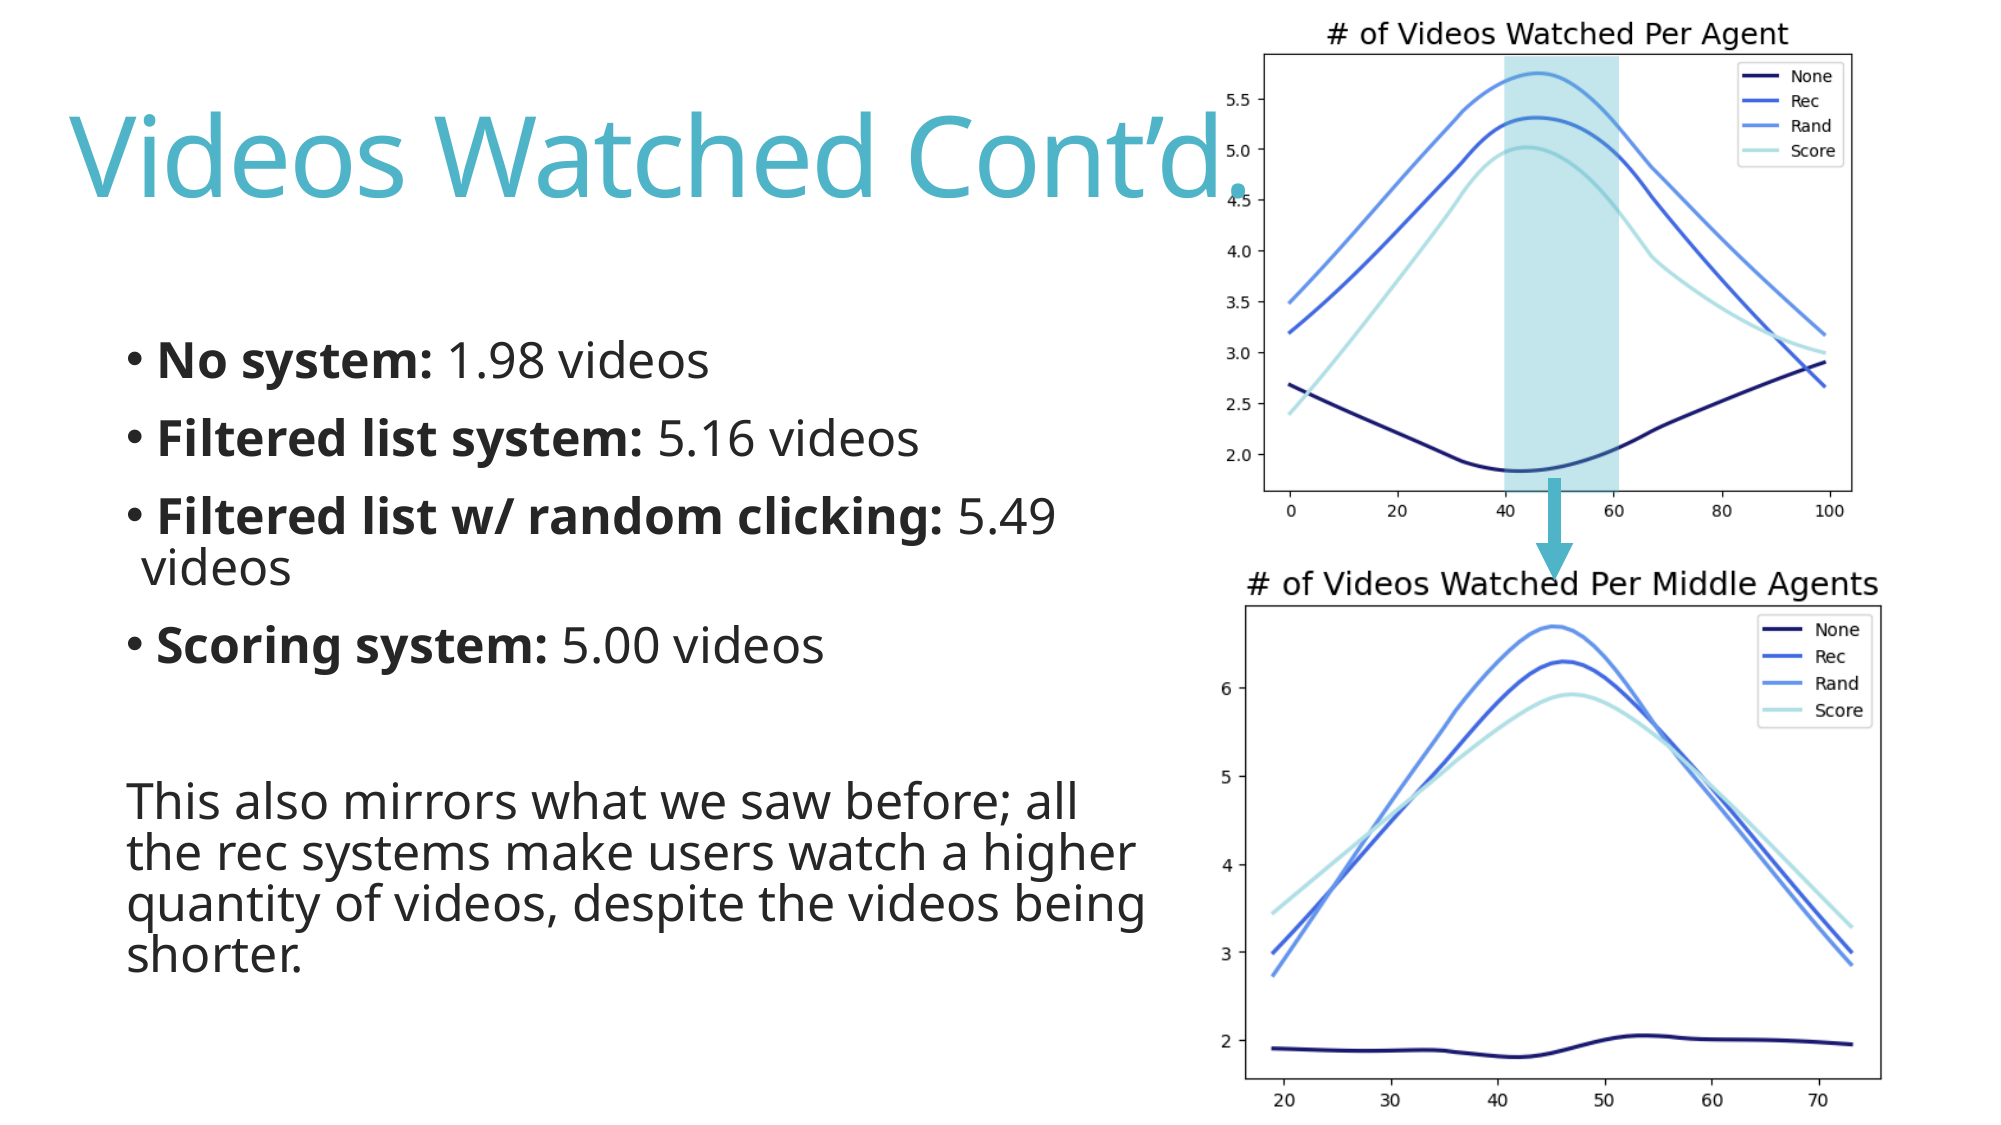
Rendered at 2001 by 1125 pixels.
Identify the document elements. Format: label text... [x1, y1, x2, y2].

picture [1207, 558, 1892, 1123]
picture [1214, 9, 1863, 531]
title Videos Watched Cont’d. [55, 27, 1214, 300]
list No system: 1.98 videos Filtered list system: 5.16 videos Filtered list w/ random clicking: 5.49 videos Scoring system: 5.00 videos This also mirrors what we saw before; all the rec systems make users watch a higher quantity of videos, despite the videos being shorter. [111, 329, 1170, 948]
